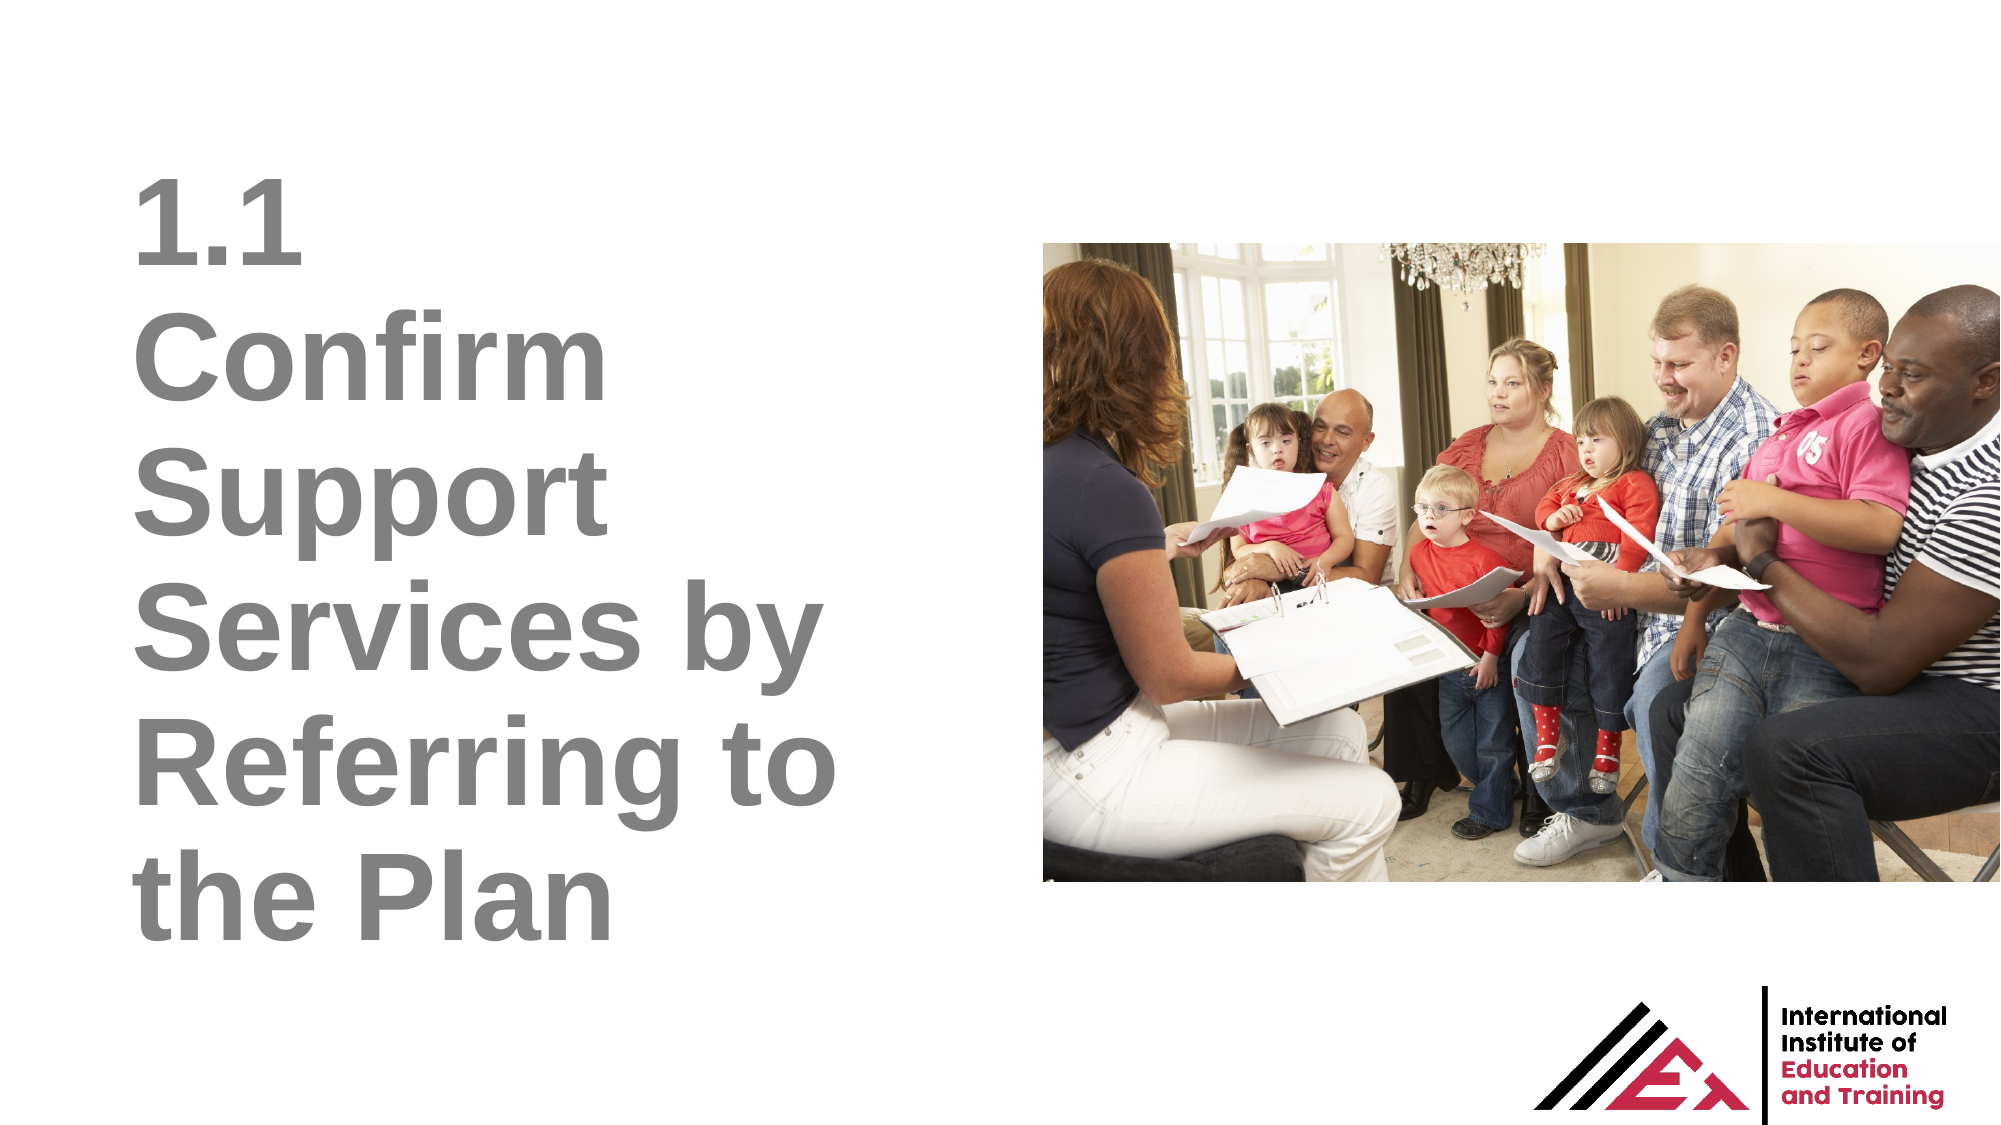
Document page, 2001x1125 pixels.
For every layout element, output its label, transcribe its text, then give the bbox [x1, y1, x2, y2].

picture [1043, 243, 2000, 882]
picture [1533, 986, 1946, 1125]
title 1.1 Confirm Support Services by Referring to the Plan [116, 0, 1044, 1125]
